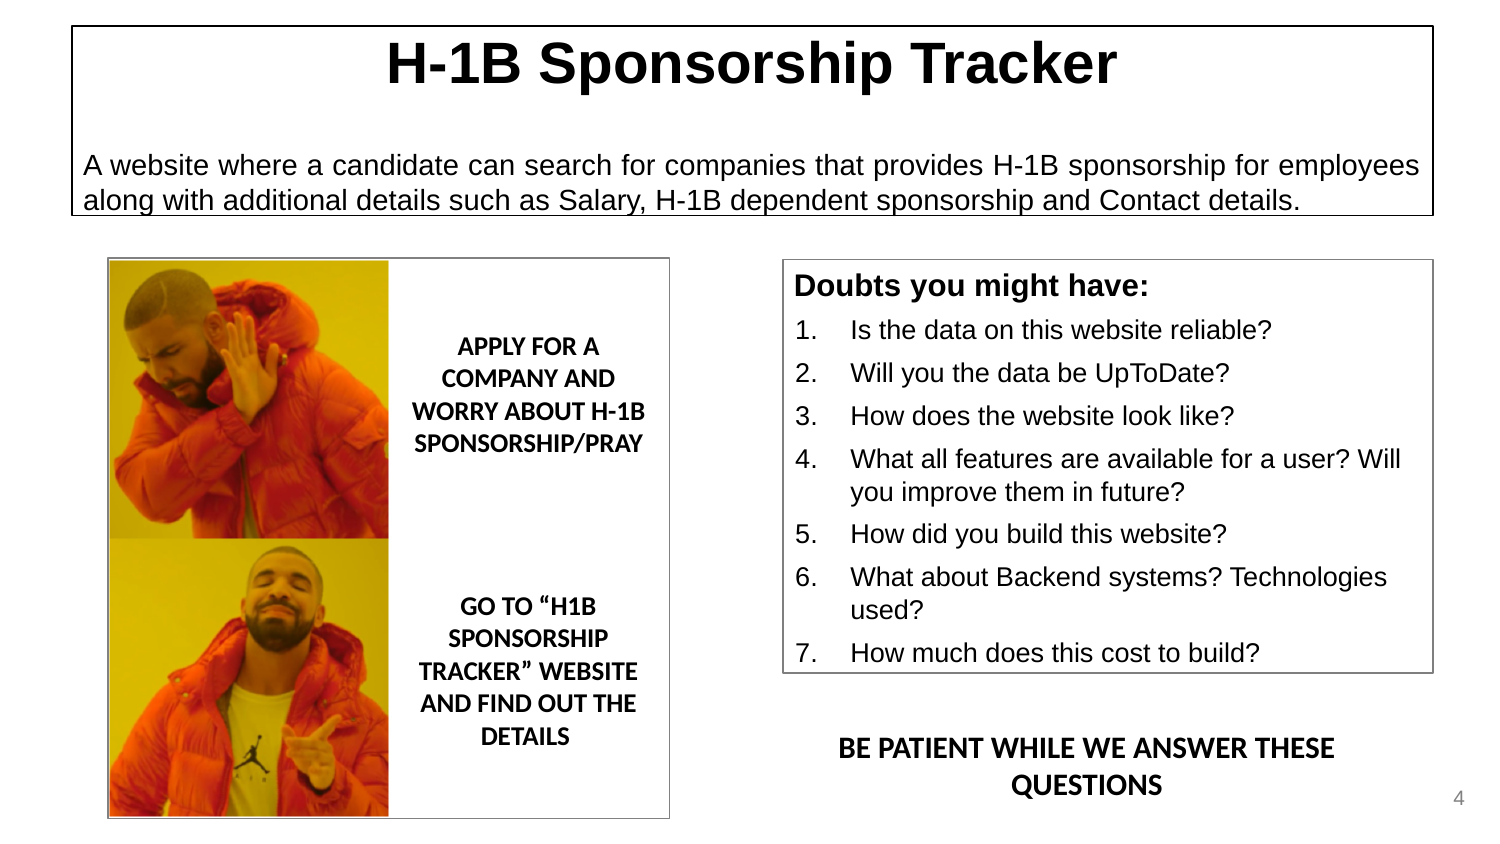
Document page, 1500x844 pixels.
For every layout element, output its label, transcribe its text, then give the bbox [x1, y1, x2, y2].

text_box Doubts you might have: Is the data on this website reliable? Will you the data be UpToDate? How does the website look like? What all features are available for a user? Will you improve them in future? How did you build this website? What about Backend systems? Technologies used? How much does this cost to build? [782, 259, 1434, 673]
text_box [108, 258, 669, 818]
text_box BE PATIENT WHILE WE ANSWER THESE QUESTIONS [815, 721, 1359, 808]
slide_number ‹#› [1389, 764, 1480, 830]
text_box H-1B Sponsorship Tracker A website where a candidate can search for companies that provides H-1B sponsorship for employees along with additional details such as Salary, H-1B dependent sponsorship and Contact details. [71, 26, 1434, 216]
